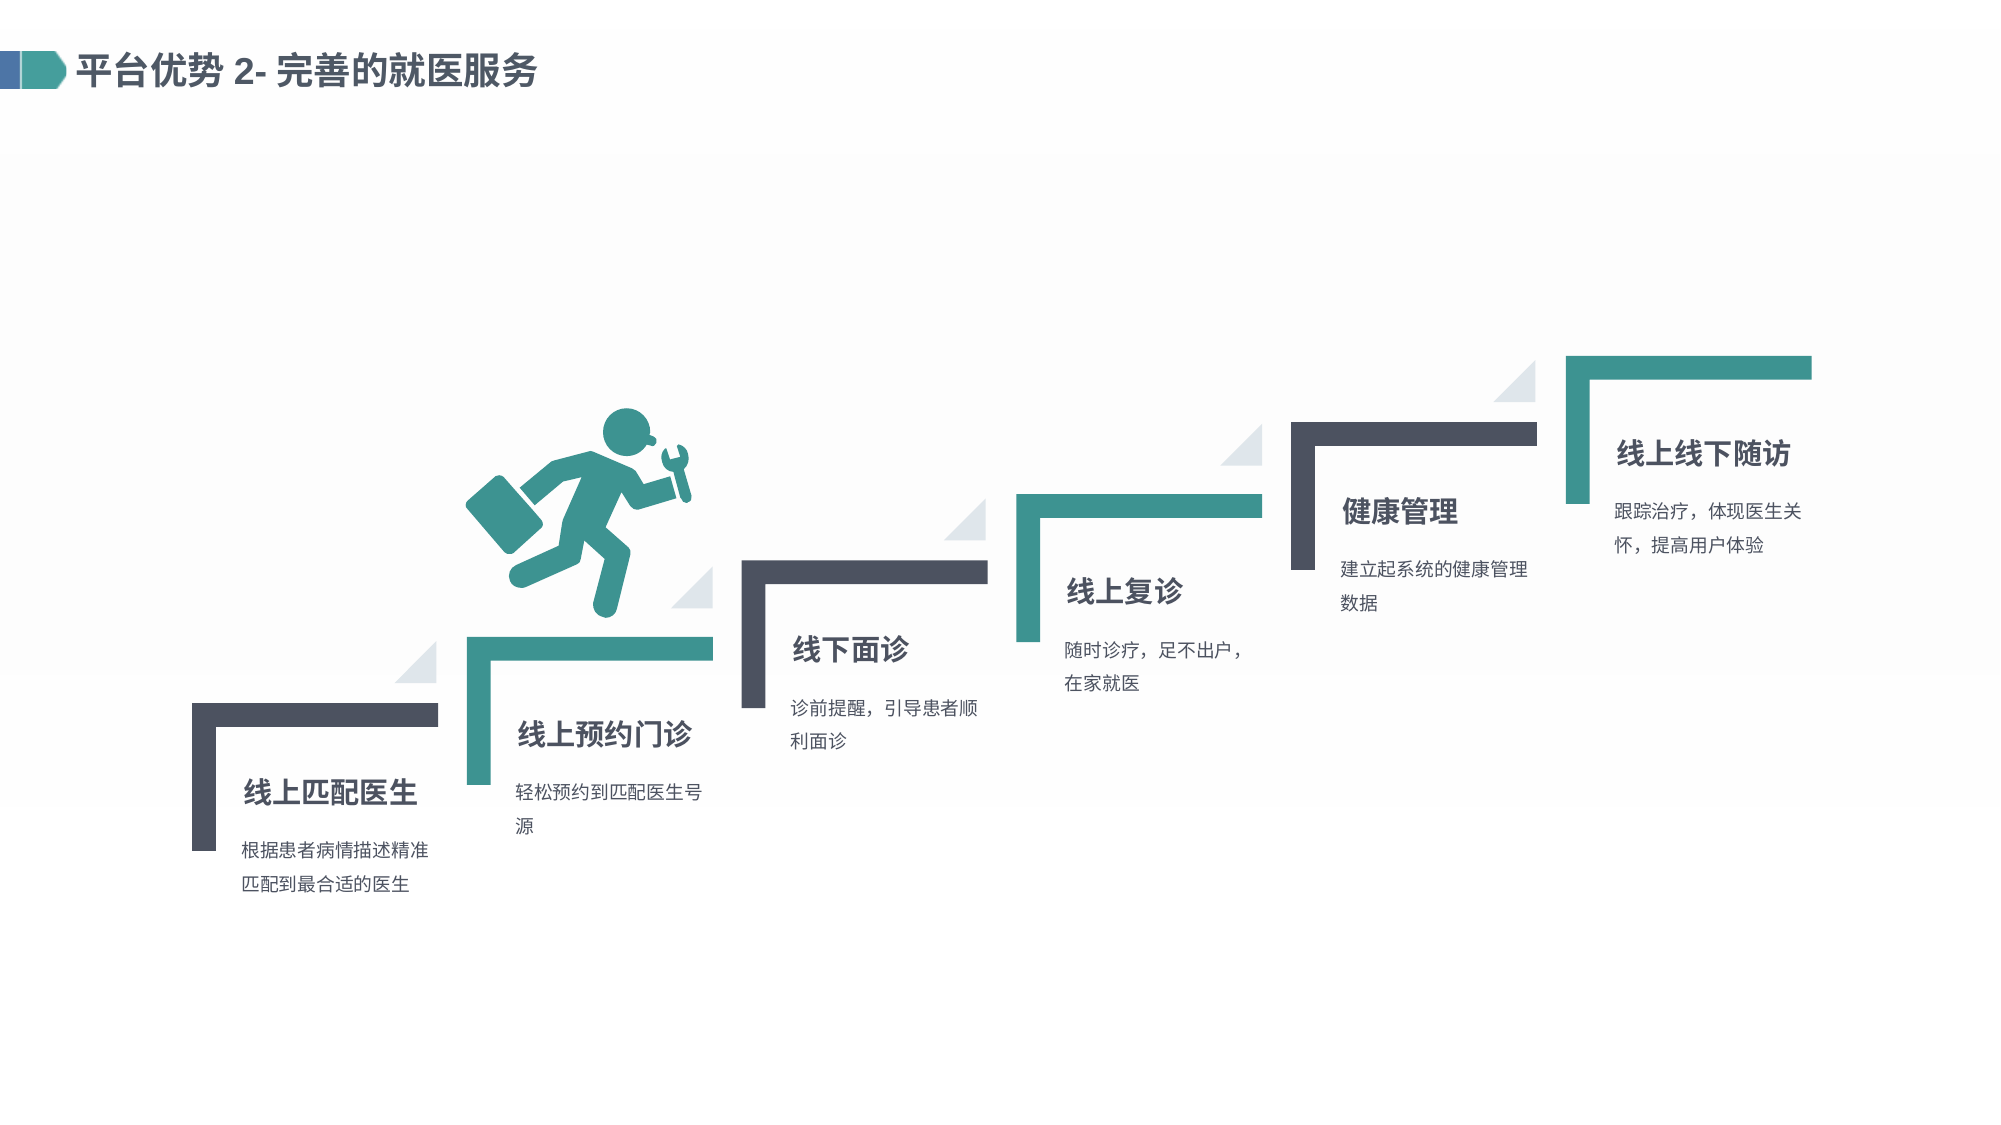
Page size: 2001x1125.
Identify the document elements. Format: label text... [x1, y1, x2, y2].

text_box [192, 355, 1812, 903]
text_box 平台优势2-完善的就医服务 [60, 39, 554, 100]
